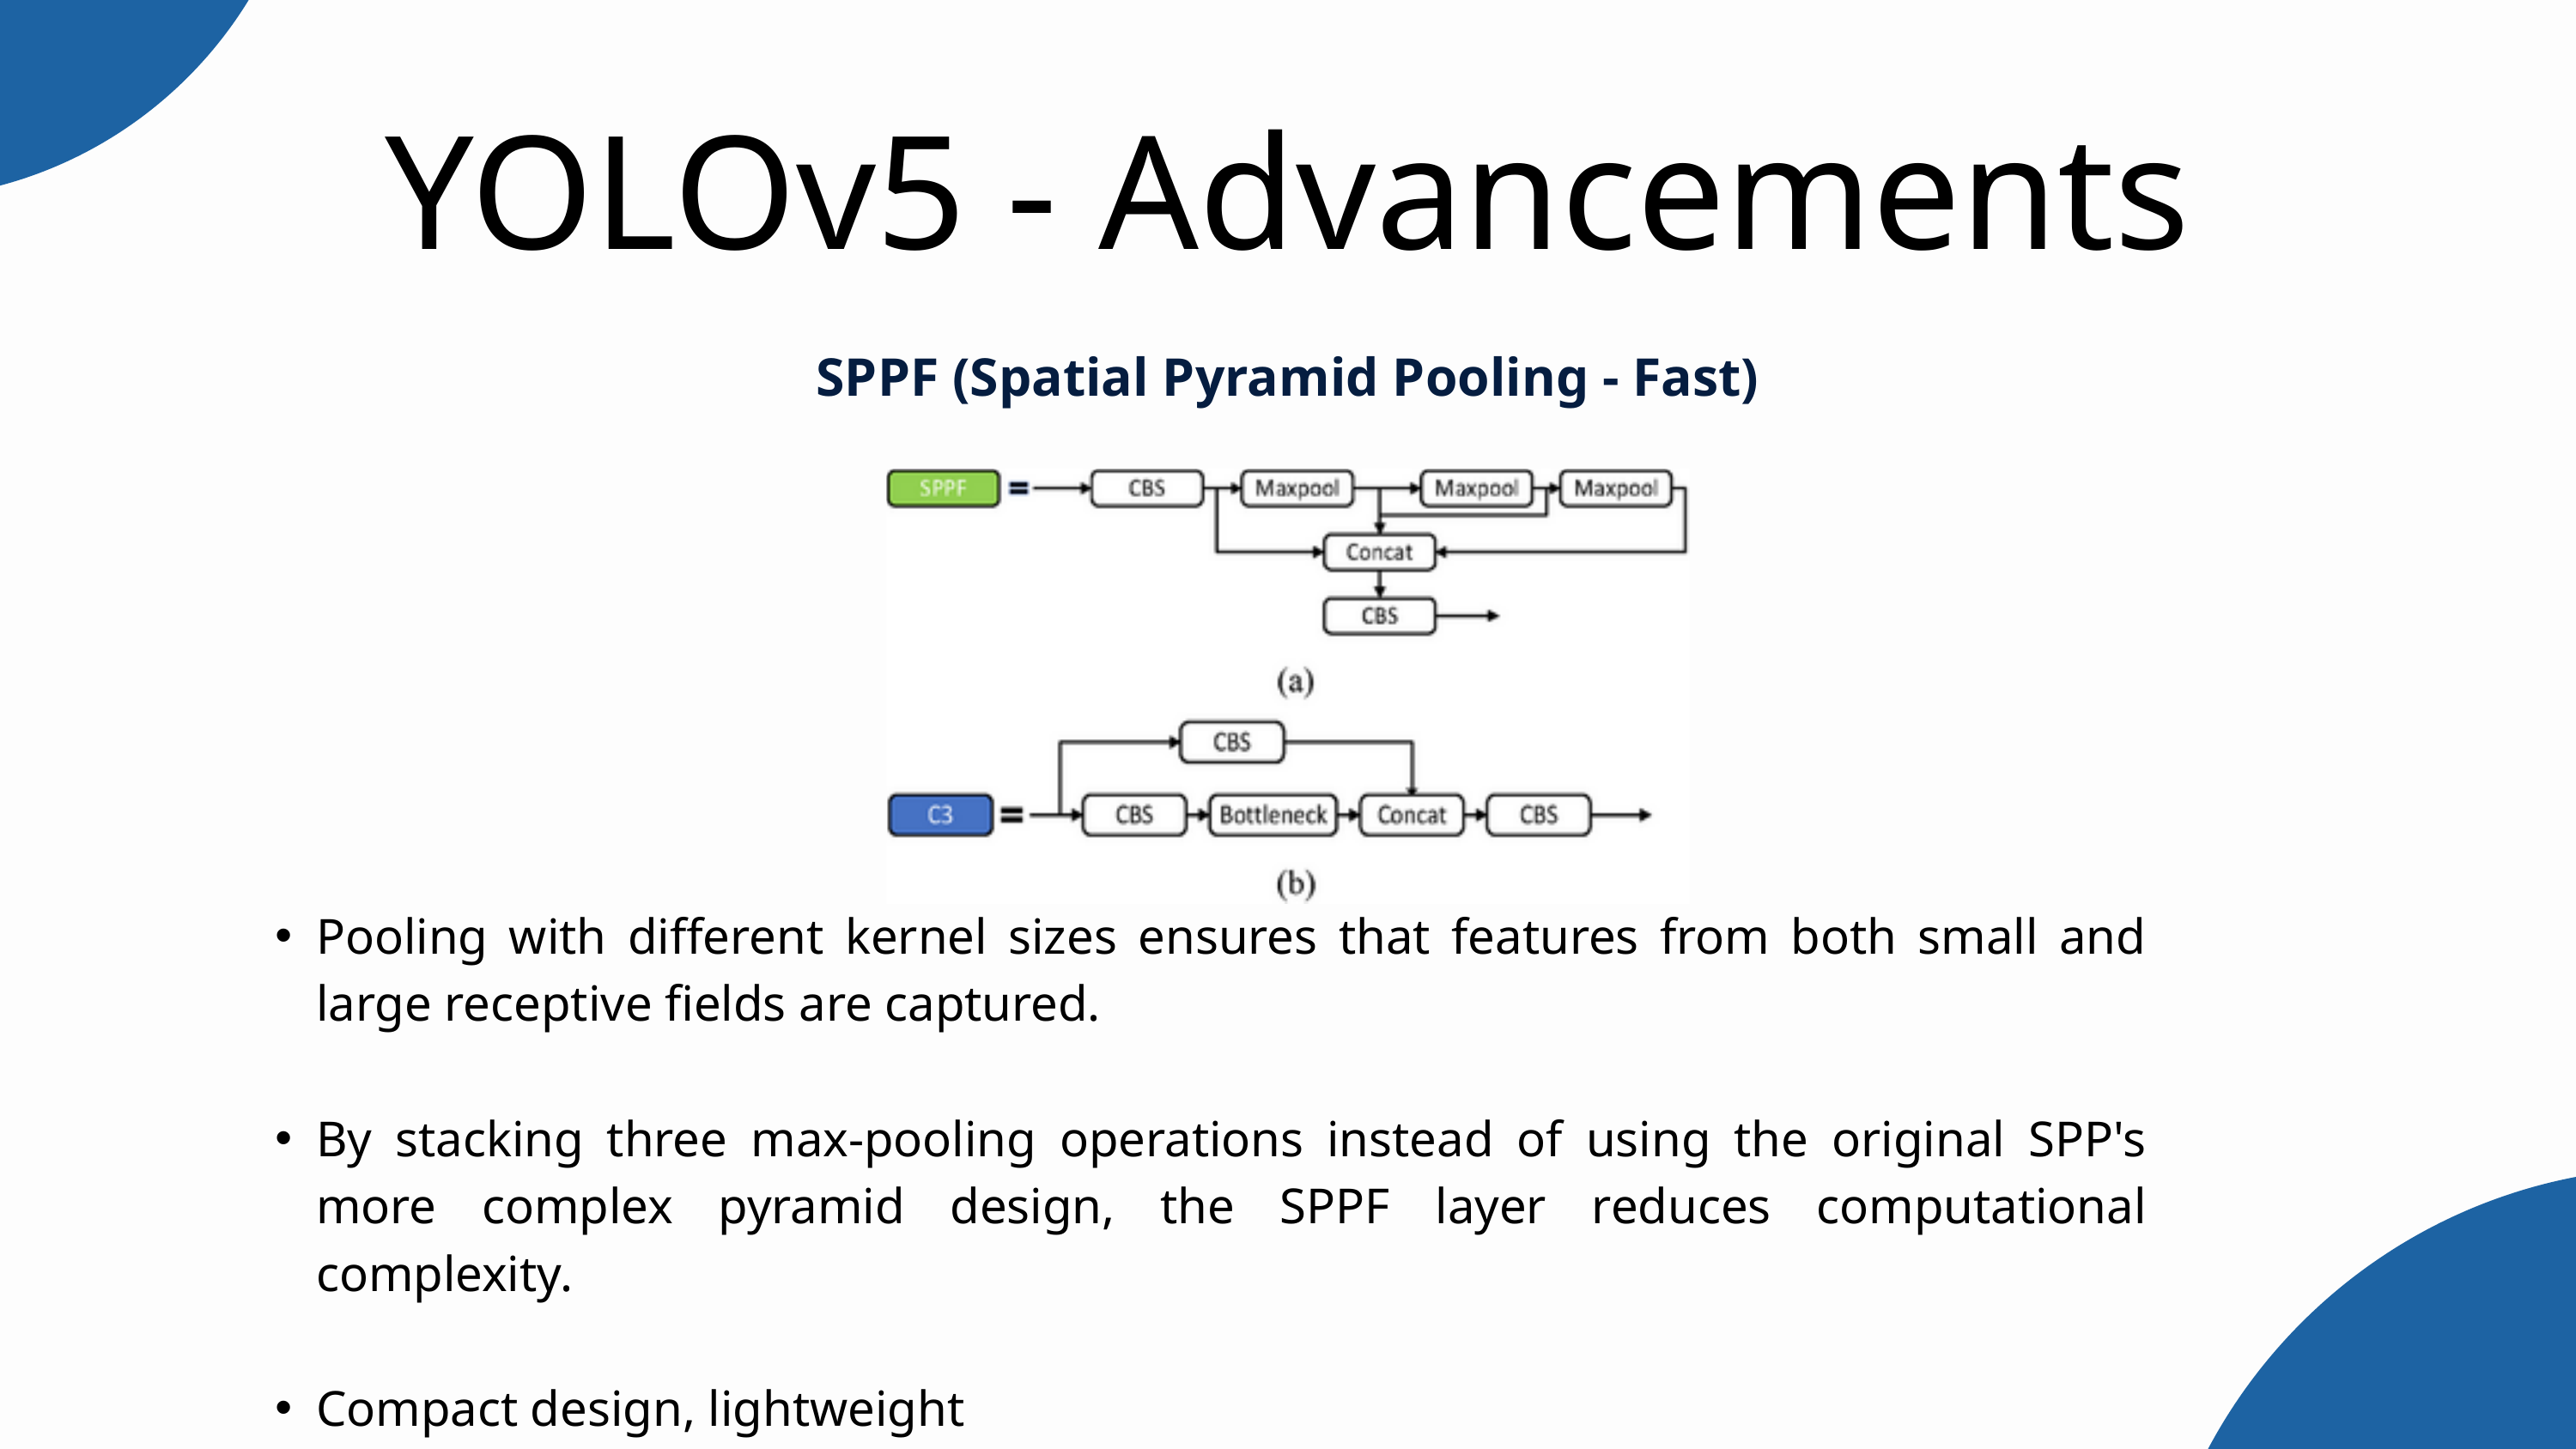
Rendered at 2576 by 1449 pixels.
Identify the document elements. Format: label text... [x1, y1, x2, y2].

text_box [0, 0, 311, 200]
text_box SPPF (Spatial Pyramid Pooling - Fast) [803, 333, 1773, 407]
text_box [886, 469, 1690, 895]
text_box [2146, 1167, 2576, 1449]
text_box YOLOv5 - Advancements [297, 60, 2279, 282]
text_box Pooling with different kernel sizes ensures that features from both small and large receptive fields are captured. By stacking three max-pooling operations instead of using the original SPP's more complex pyramid design, the SPPF layer reduces computational complexity. Compact design, lightweight [234, 895, 2147, 1436]
